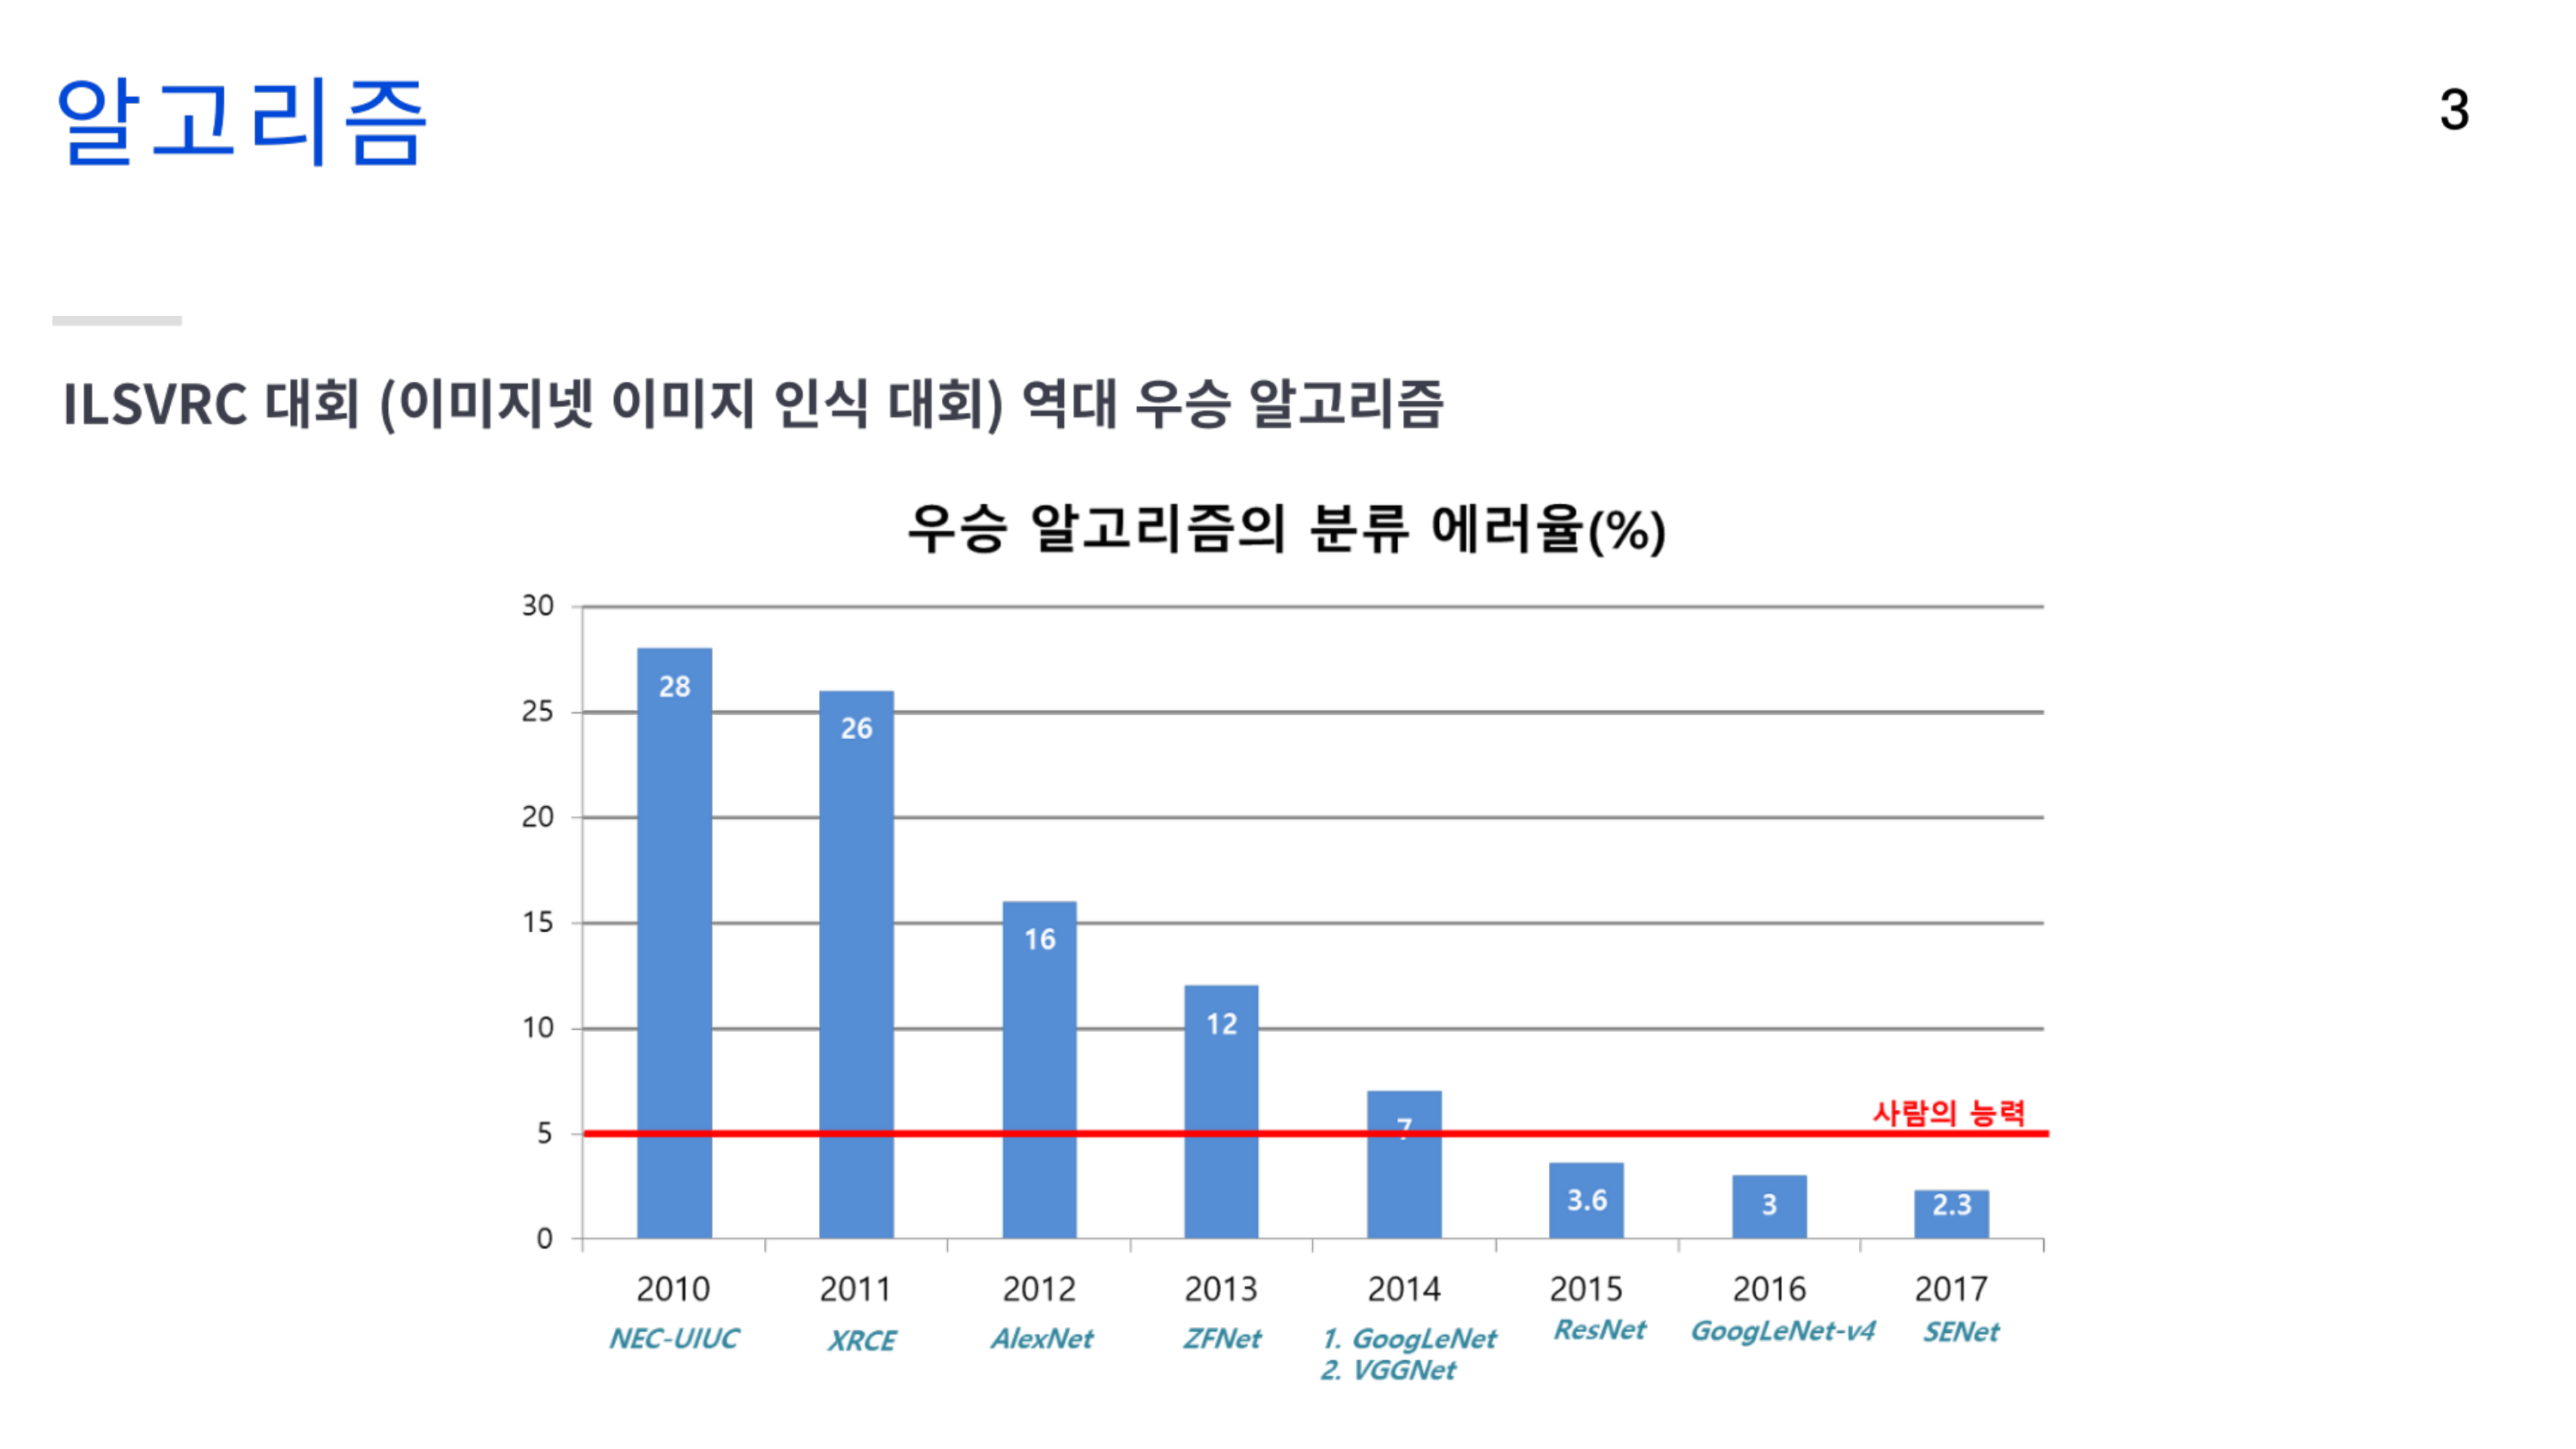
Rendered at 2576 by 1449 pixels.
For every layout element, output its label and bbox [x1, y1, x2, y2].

text_box [52, 48, 692, 327]
picture [38, 355, 1471, 464]
picture [2433, 0, 2497, 175]
text_box [506, 463, 2070, 1402]
picture [38, 33, 477, 232]
